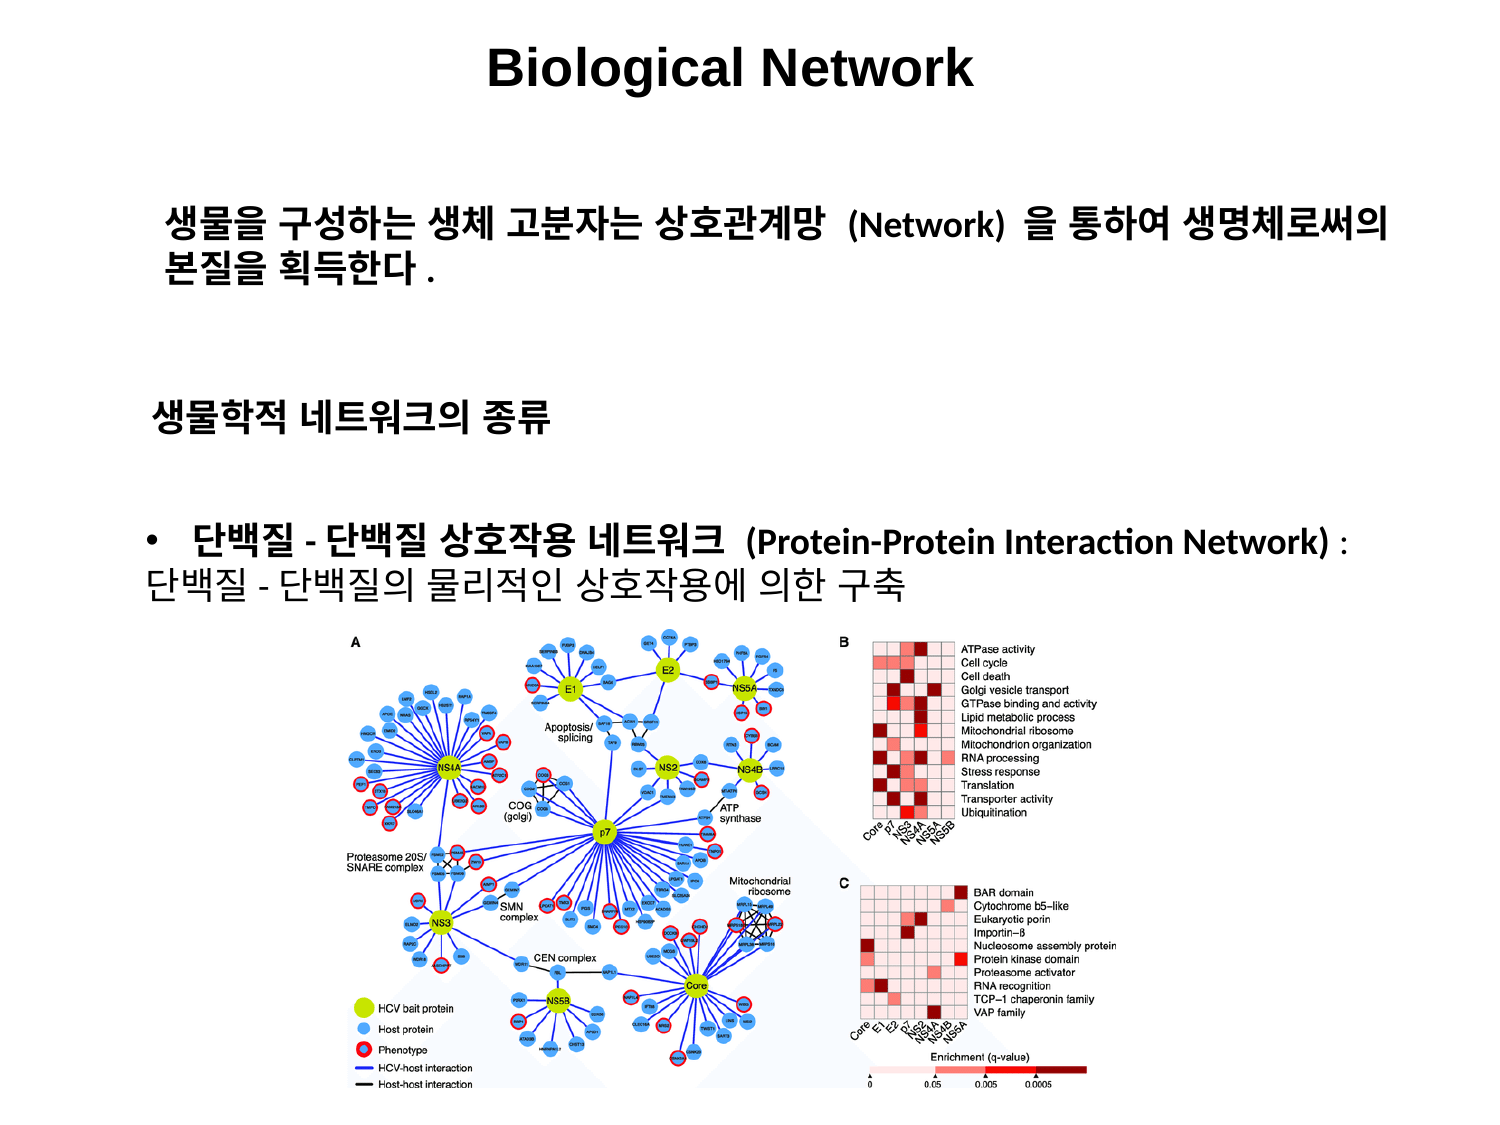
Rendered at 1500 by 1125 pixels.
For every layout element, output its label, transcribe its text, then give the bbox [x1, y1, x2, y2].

picture [347, 629, 1116, 1089]
text_box 생물을 구성하는 생체 고분자는 상호관계망 (Network) 을 통하여 생명체로써의 본질을 획득한다. [150, 193, 1416, 298]
text_box 단백질-단백질 상호작용 네트워크 (Protein-Protein Interaction Network) : 단백질-단백질의 물리적인 상호작용에 의한 구축 [130, 509, 1382, 615]
text_box 생물학적 네트워크의 종류 [136, 386, 578, 447]
text_box Biological Network [0, 24, 1463, 105]
